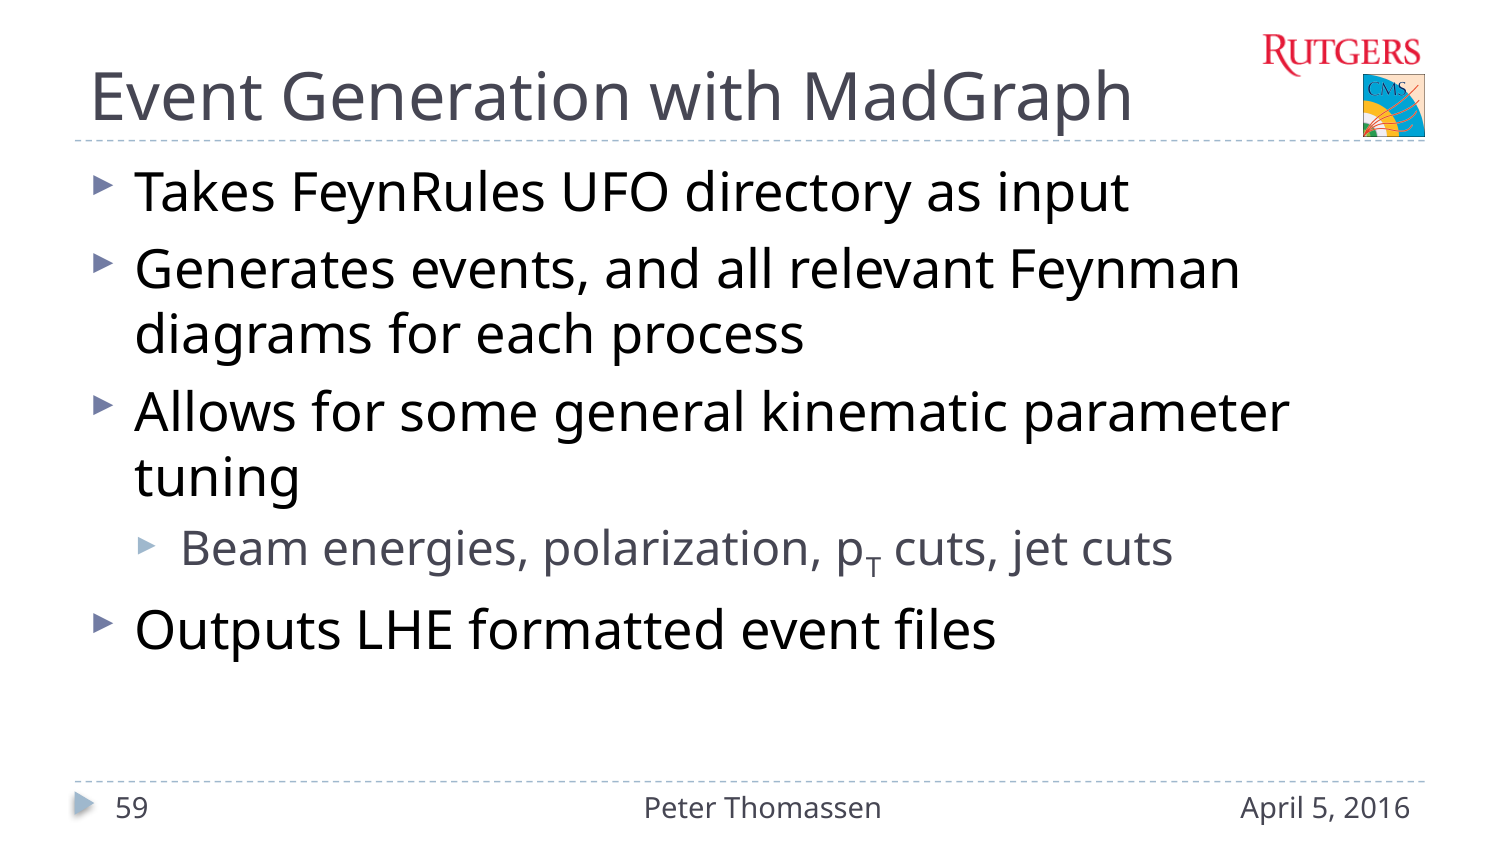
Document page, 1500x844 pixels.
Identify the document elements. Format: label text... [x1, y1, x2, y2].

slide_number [1051, 782, 1426, 827]
slide_number 59 [100, 782, 426, 827]
list Takes FeynRules UFO directory as input Generates events, and all relevant Feynman diagrams for each process Allows for some general kinematic parameter tuning Beam energies, polarization, pT cuts, jet cuts Outputs LHE formatted event files [75, 150, 1425, 758]
title Event Generation with MadGraph [75, 18, 1425, 141]
footer Peter Thomassen [475, 782, 1051, 827]
